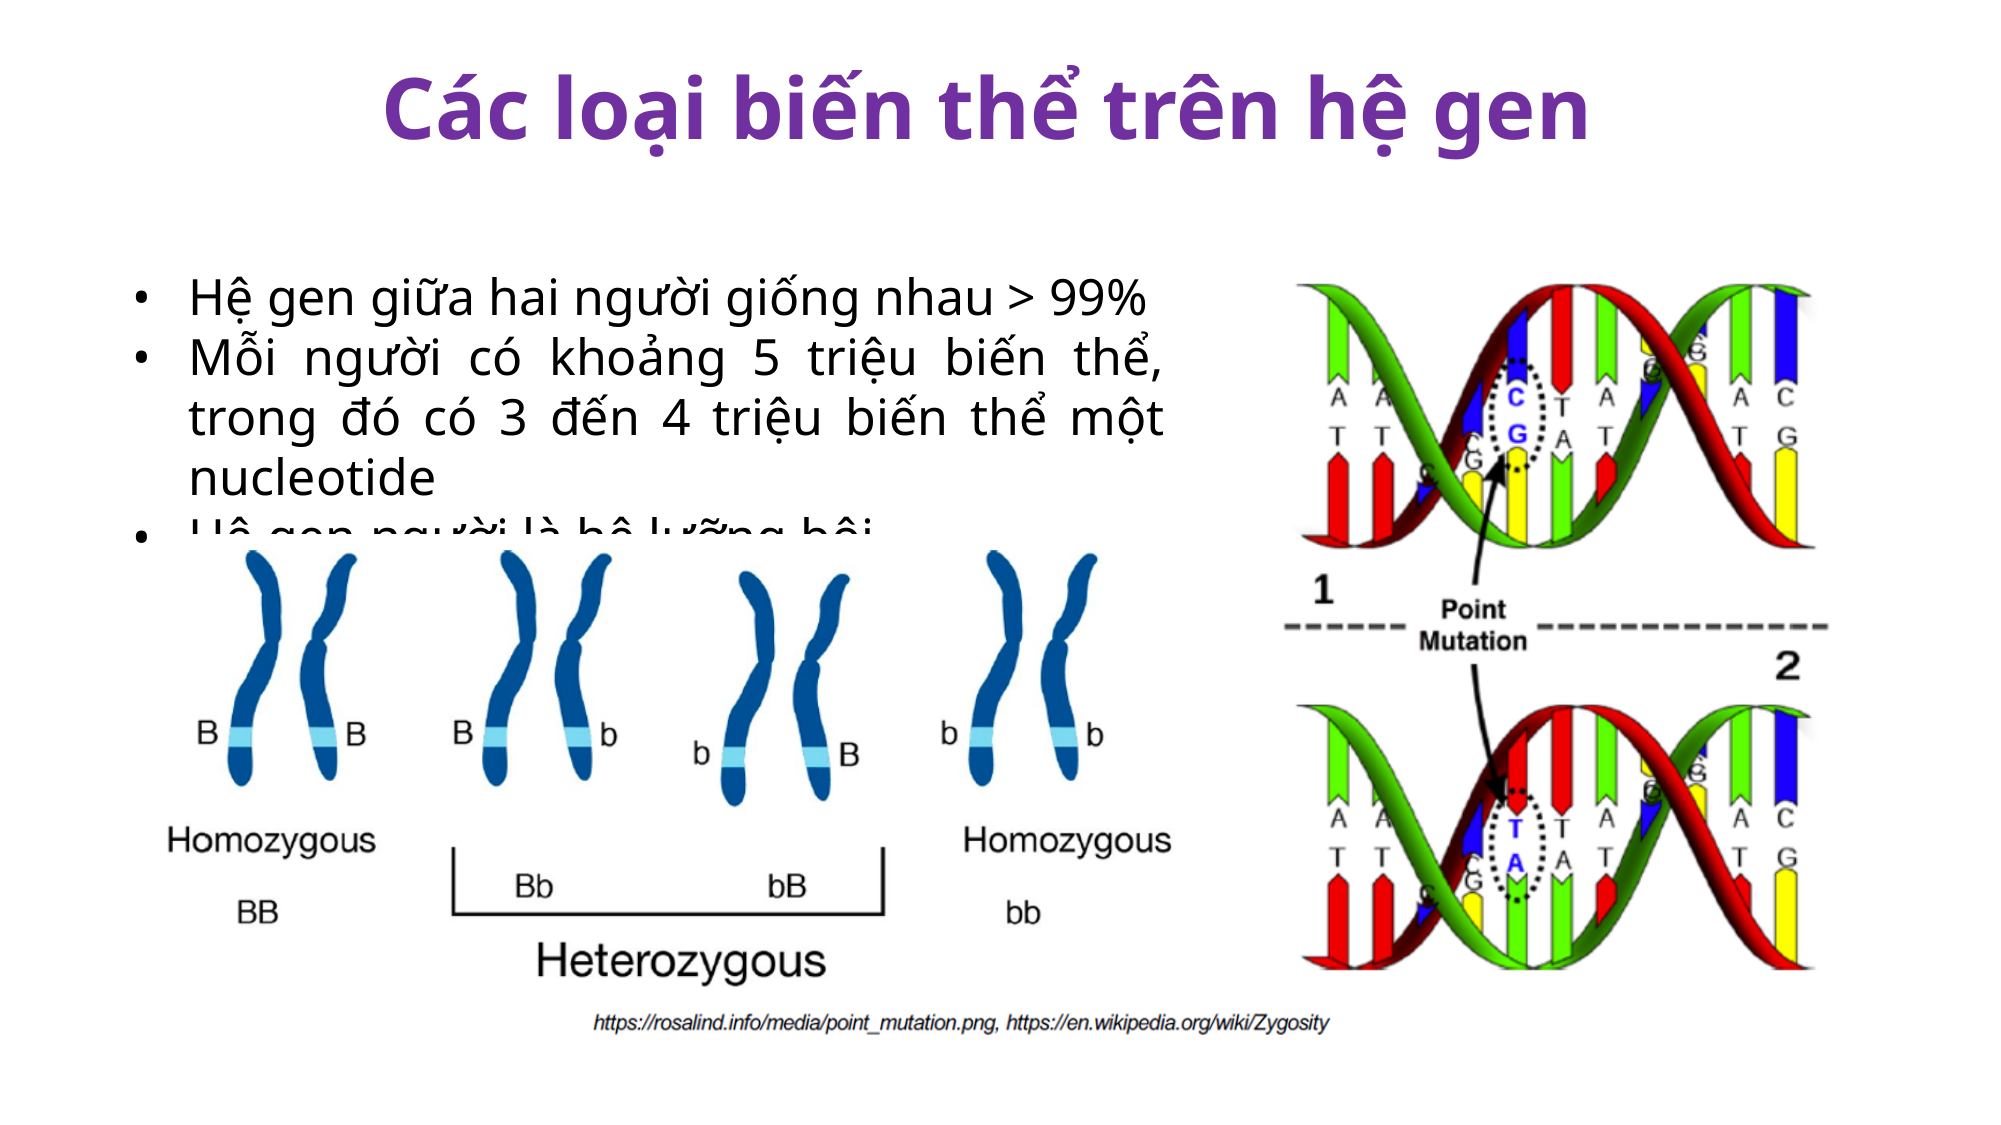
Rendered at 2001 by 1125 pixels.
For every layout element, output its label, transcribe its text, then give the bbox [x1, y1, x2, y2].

picture [592, 1005, 1334, 1038]
text_box Hệ gen giữa hai người giống nhau > 99% Mỗi người có khoảng 5 triệu biến thể, trong đó có 3 đến 4 triệu biến thể một nucleotide Hệ gen người là hệ lưỡng bội [117, 258, 1180, 574]
picture [1273, 254, 1837, 993]
picture [158, 534, 1178, 990]
text_box Các loại biến thể trên hệ gen [124, 56, 1850, 166]
